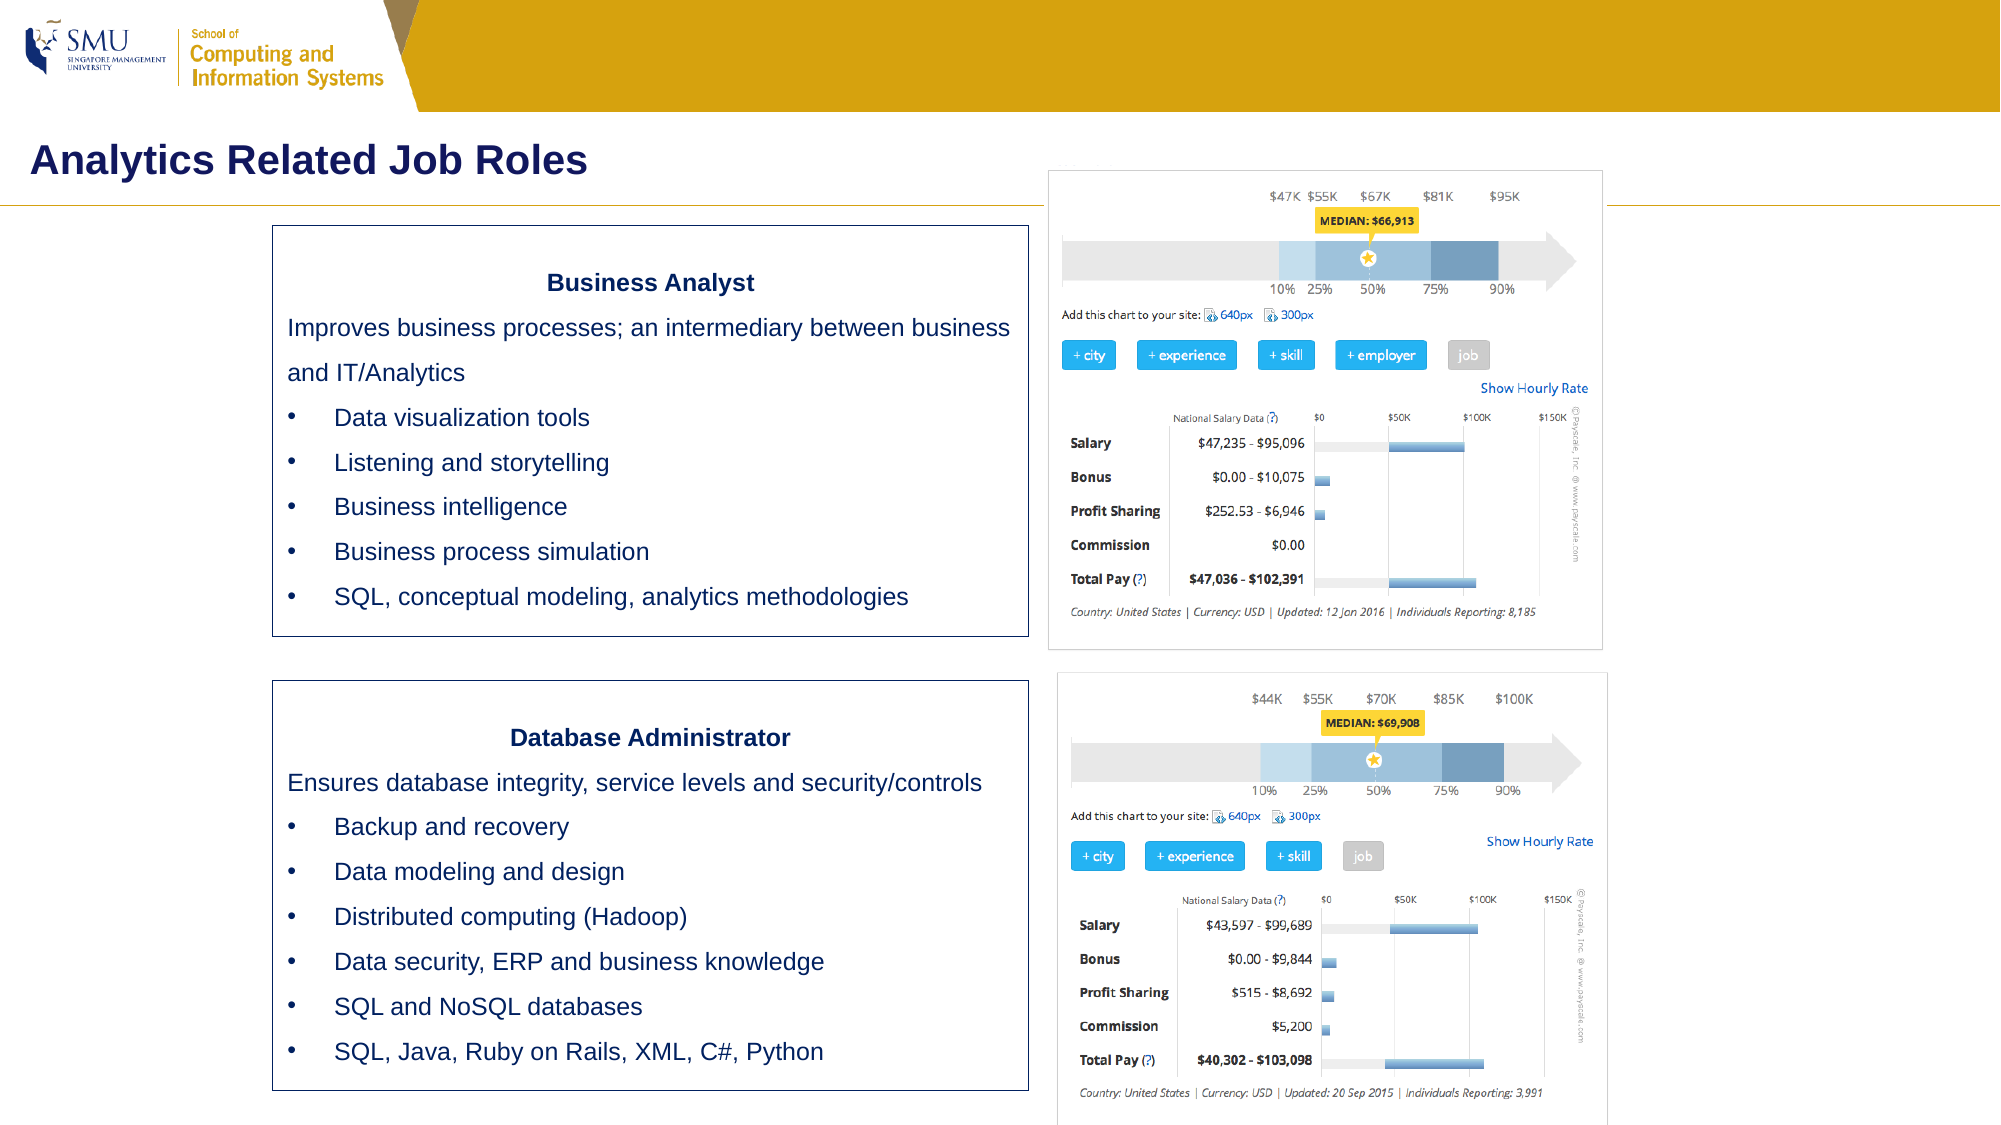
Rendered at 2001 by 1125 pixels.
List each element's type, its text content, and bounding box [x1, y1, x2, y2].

picture [1049, 666, 1612, 1125]
picture [1044, 165, 1607, 655]
text_box Database Administrator Ensures database integrity, service levels and security/controls Backup and recovery Data modeling and design Distributed computing (Hadoop) Data security, ERP and business knowledge SQL and NoSQL databases SQL, Java, Ruby on Rails, XML, C#, Python [272, 680, 1029, 1091]
text_box Business Analyst Improves business processes; an intermediary between business and IT/Analytics Data visualization tools Listening and storytelling Business intelligence Business process simulation SQL, conceptual modeling, analytics methodologies [272, 225, 1029, 637]
text_box Analytics Related Job Roles [15, 138, 1626, 196]
